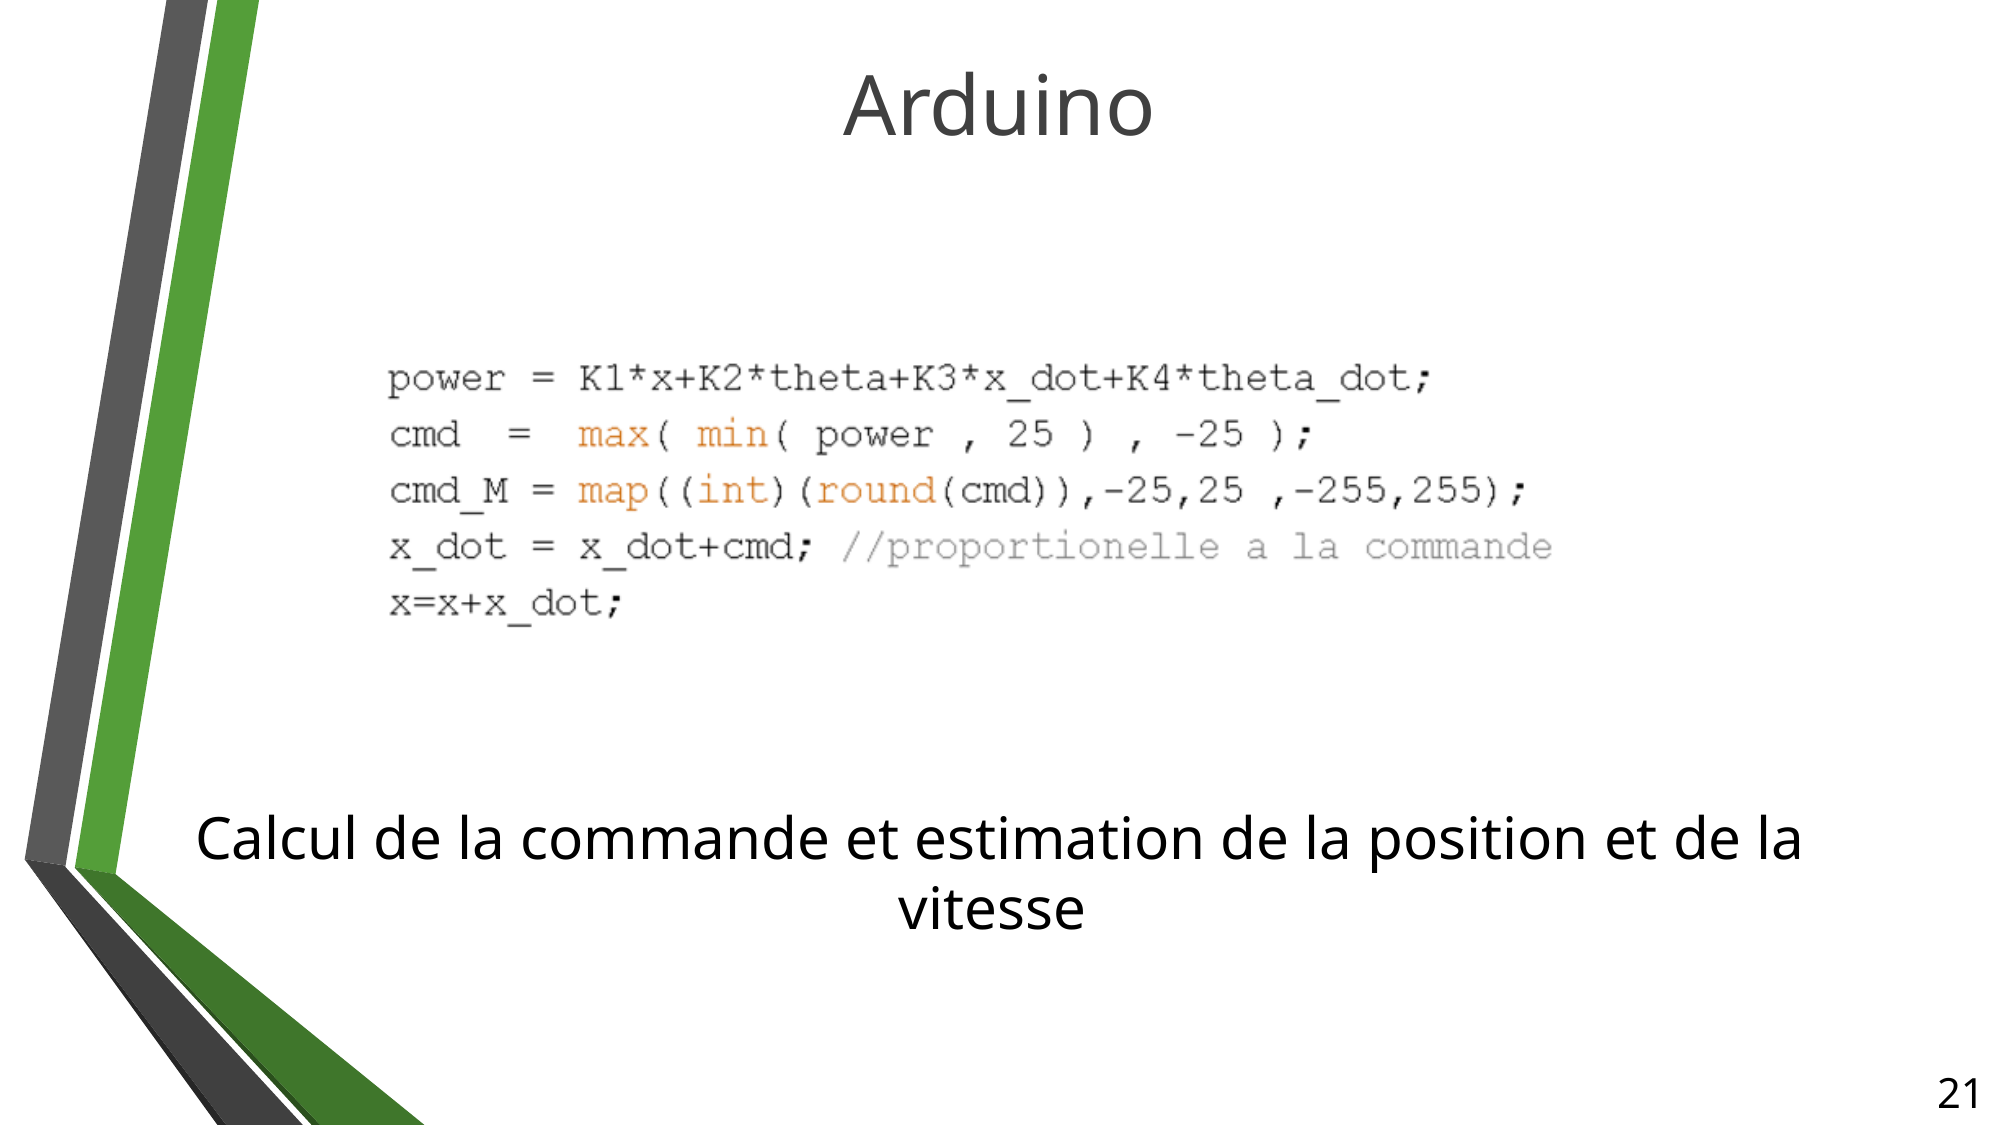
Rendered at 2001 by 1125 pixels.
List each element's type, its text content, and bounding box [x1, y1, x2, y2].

picture [372, 351, 1628, 638]
text_box Calcul de la commande et estimation de la position et de la vitesse [152, 793, 1848, 949]
slide_number 21 [0, 1065, 2000, 1125]
text_box Arduino [270, 44, 1730, 160]
